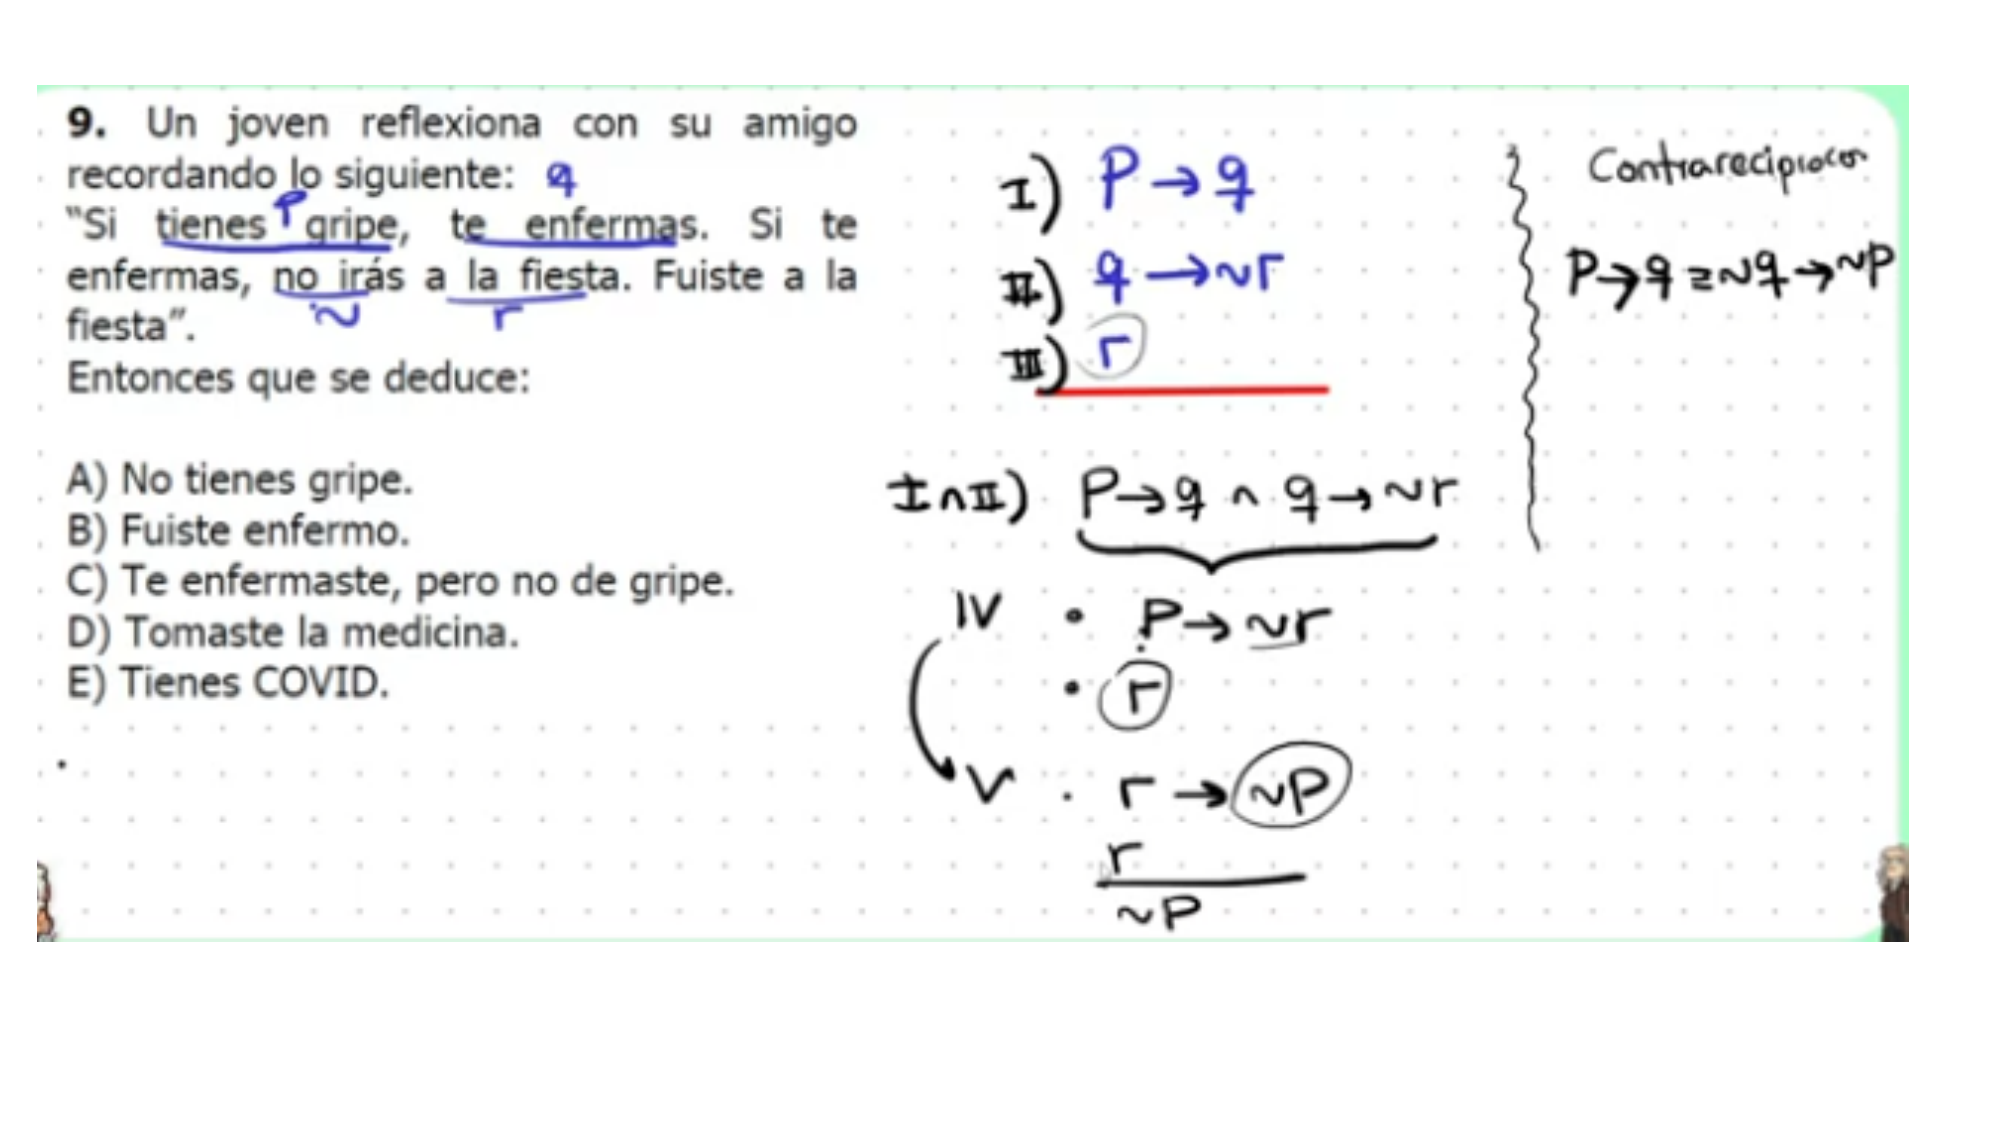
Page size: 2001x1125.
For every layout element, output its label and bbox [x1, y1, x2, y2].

picture [36, 85, 1909, 942]
